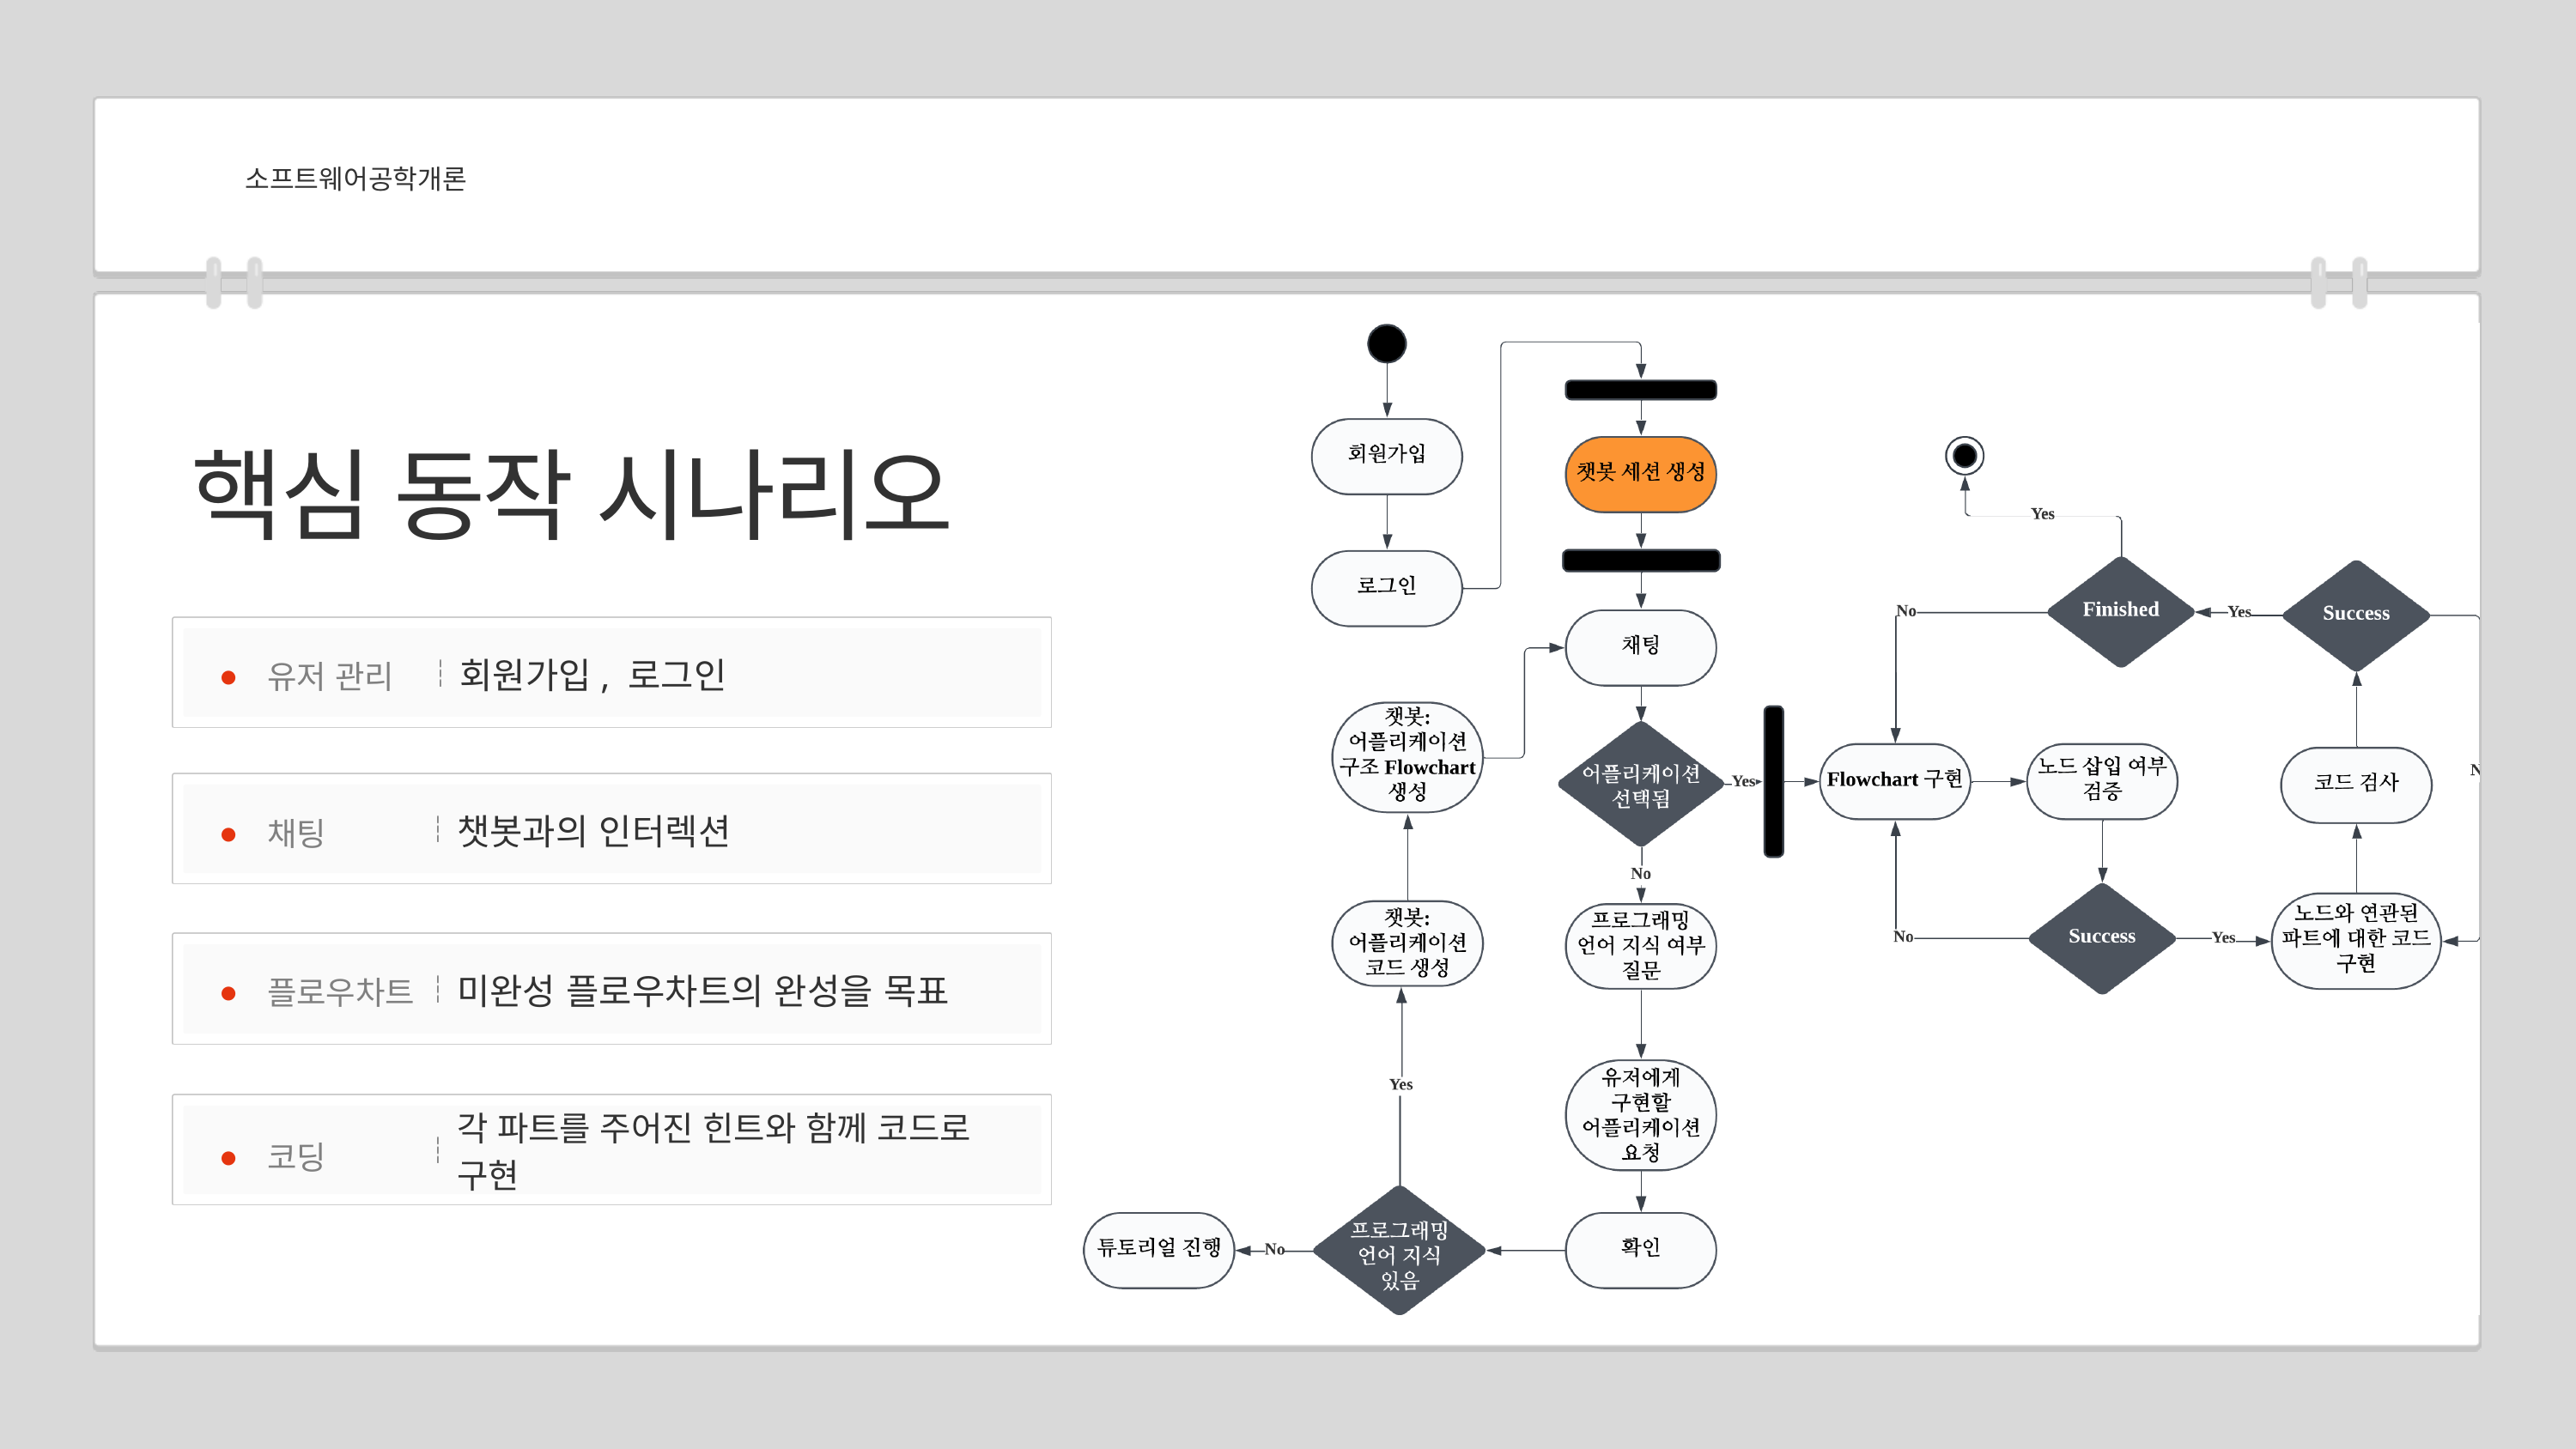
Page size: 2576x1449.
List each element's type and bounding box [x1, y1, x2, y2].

text_box [171, 1094, 1053, 1205]
text_box [171, 773, 1053, 885]
text_box [171, 932, 1053, 1045]
text_box [171, 616, 1053, 729]
picture [92, 96, 2482, 1353]
